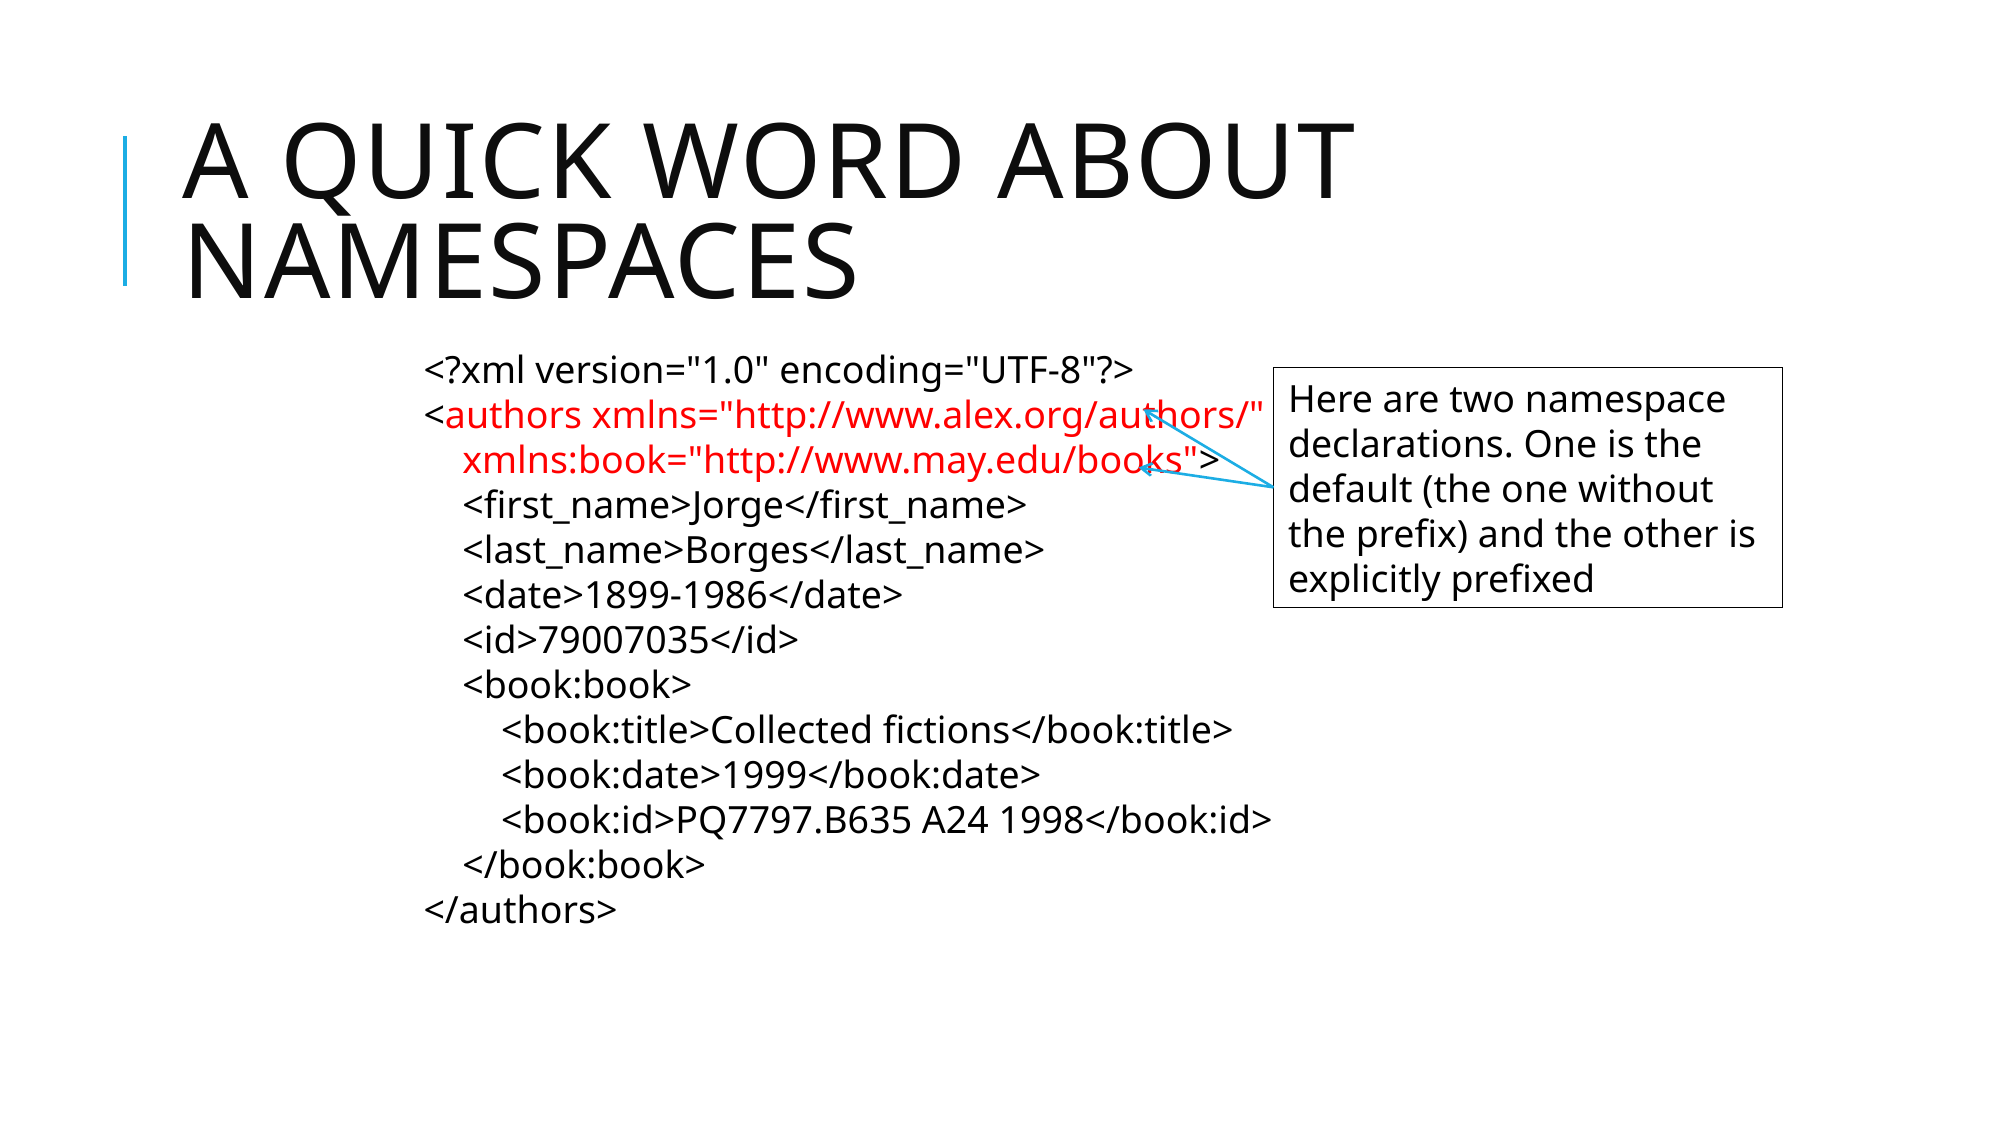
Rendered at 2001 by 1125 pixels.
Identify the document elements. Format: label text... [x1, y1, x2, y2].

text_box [1143, 409, 1274, 462]
text_box <?xml version="1.0" encoding="UTF-8"?> <authors xmlns="http://www.alex.org/authors/" xmlns:book="http://www.may.edu/books"> <first_name>Jorge</first_name> <last_name>Borges</last_name> <date>1899-1986</date> <id>79007035</id> <book:book> <book:title>Collected fictions</book:title> <book:date>1999</book:date> <book:id>PQ7797.B635 A24 1998</book:id> </book:book> </authors> [408, 338, 1452, 984]
title A Quick word about Namespaces [925, 96, 1763, 342]
list [75, 70, 925, 729]
text_box Here are two namespace declarations. One is the default (the one without the prefix) and the other is explicitly prefixed [1273, 367, 1783, 608]
